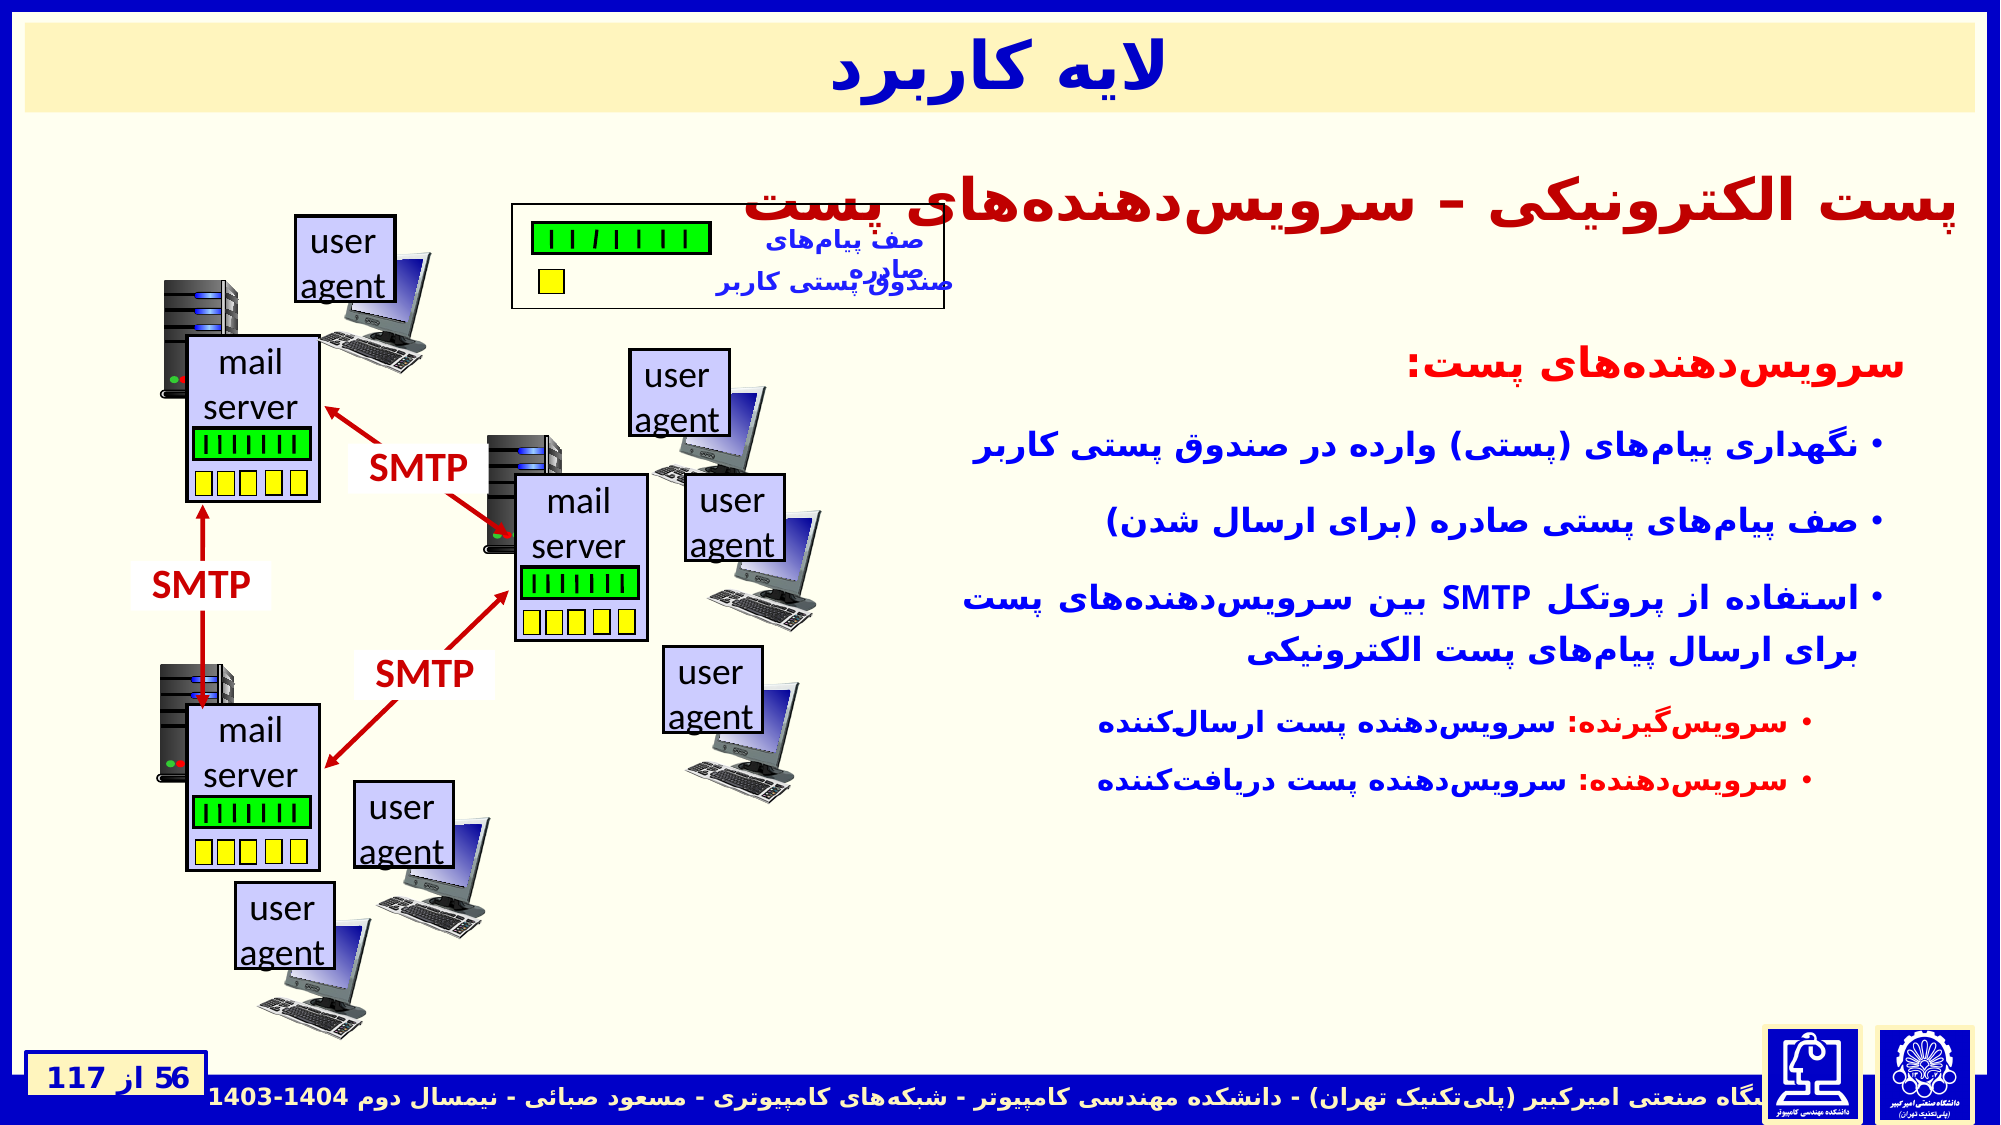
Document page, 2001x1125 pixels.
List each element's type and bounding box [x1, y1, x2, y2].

text_box [511, 203, 979, 309]
text_box [0, 0, 2000, 1125]
text_box [130, 209, 826, 1049]
